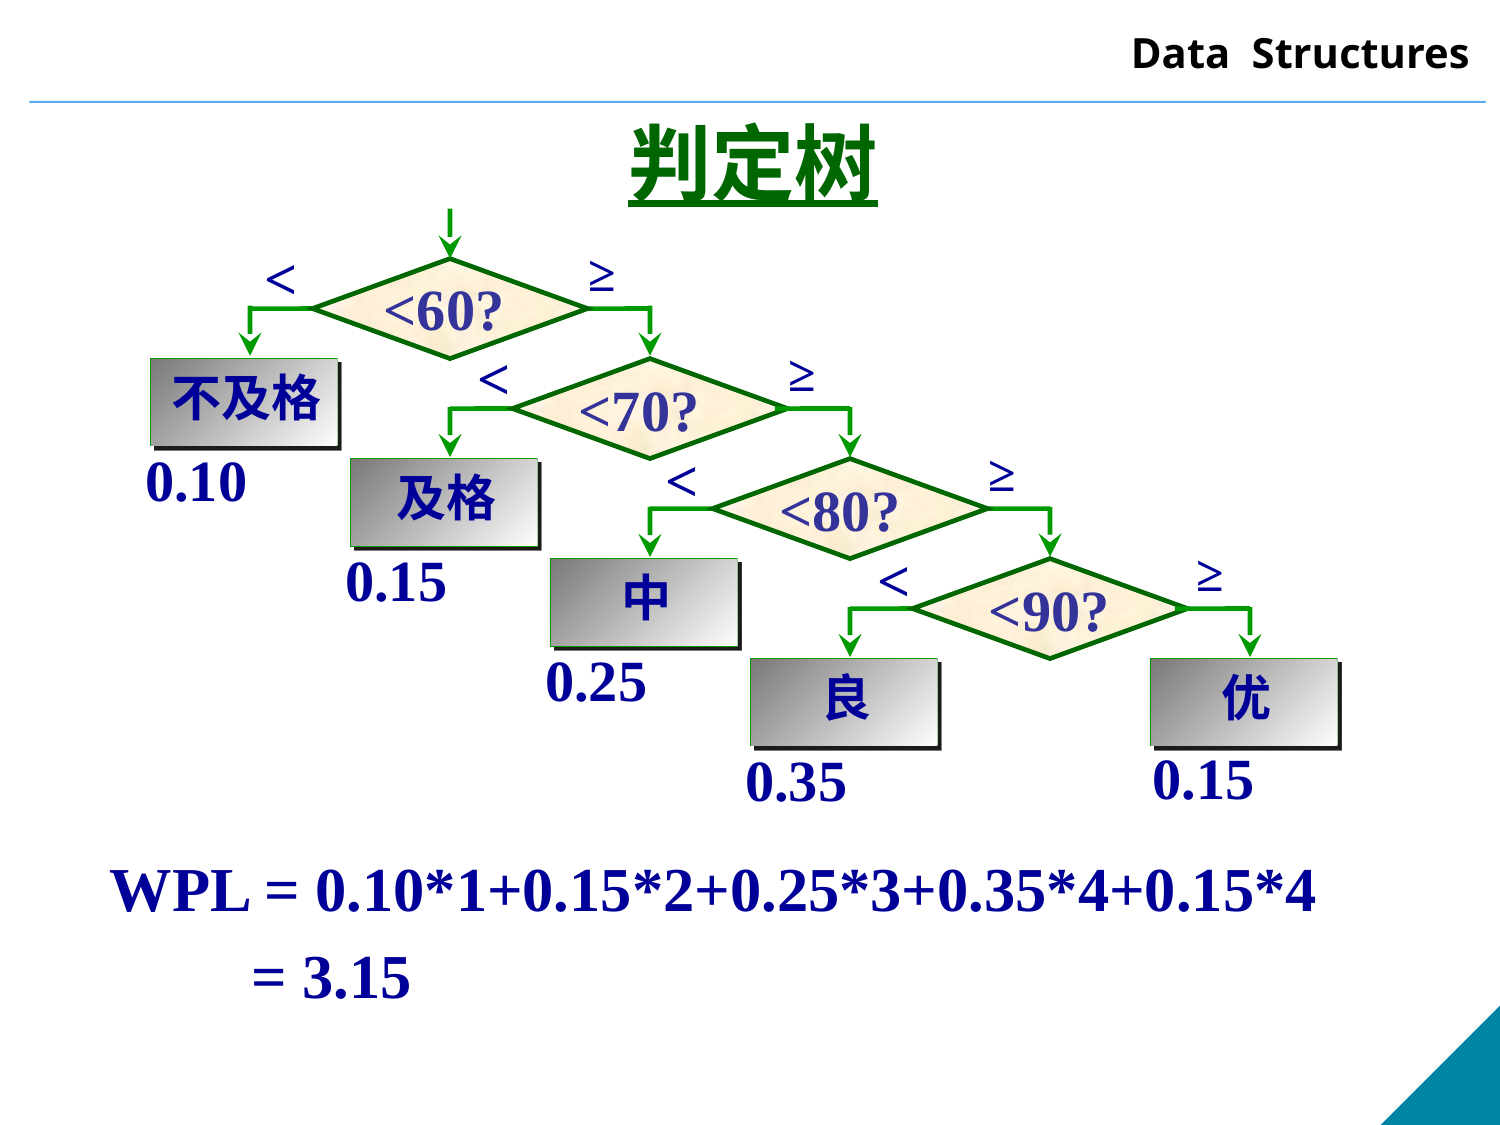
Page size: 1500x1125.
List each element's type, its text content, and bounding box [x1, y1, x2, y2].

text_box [130, 208, 1338, 822]
text_box WPL = 0.10*1+0.15*2+0.25*3+0.35*4+0.15*4 = 3.15 [94, 841, 1333, 1019]
text_box 判定树 [613, 103, 893, 208]
